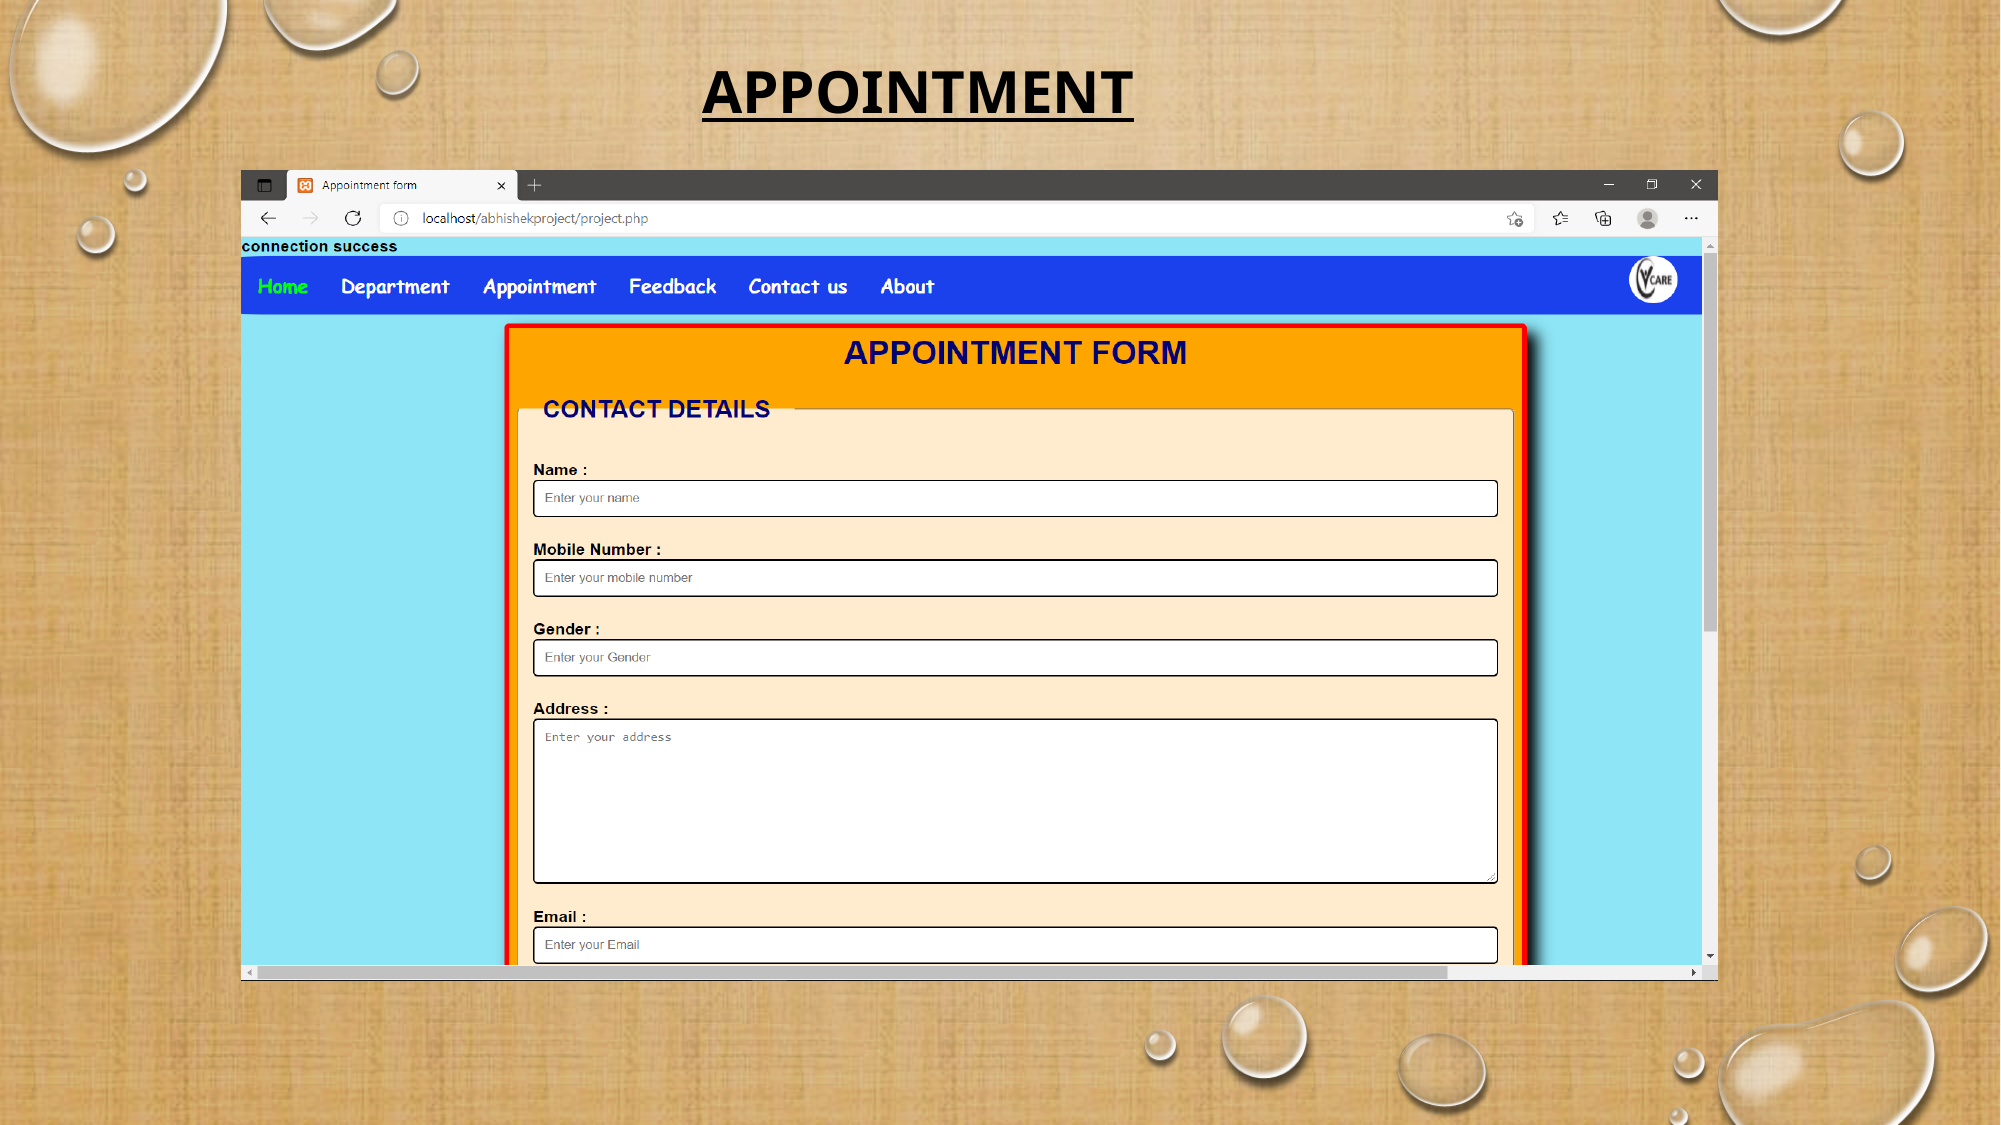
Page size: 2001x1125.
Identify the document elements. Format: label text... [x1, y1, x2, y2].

picture [0, 0, 2001, 1125]
text_box APPOINTMENT [687, 42, 1688, 133]
